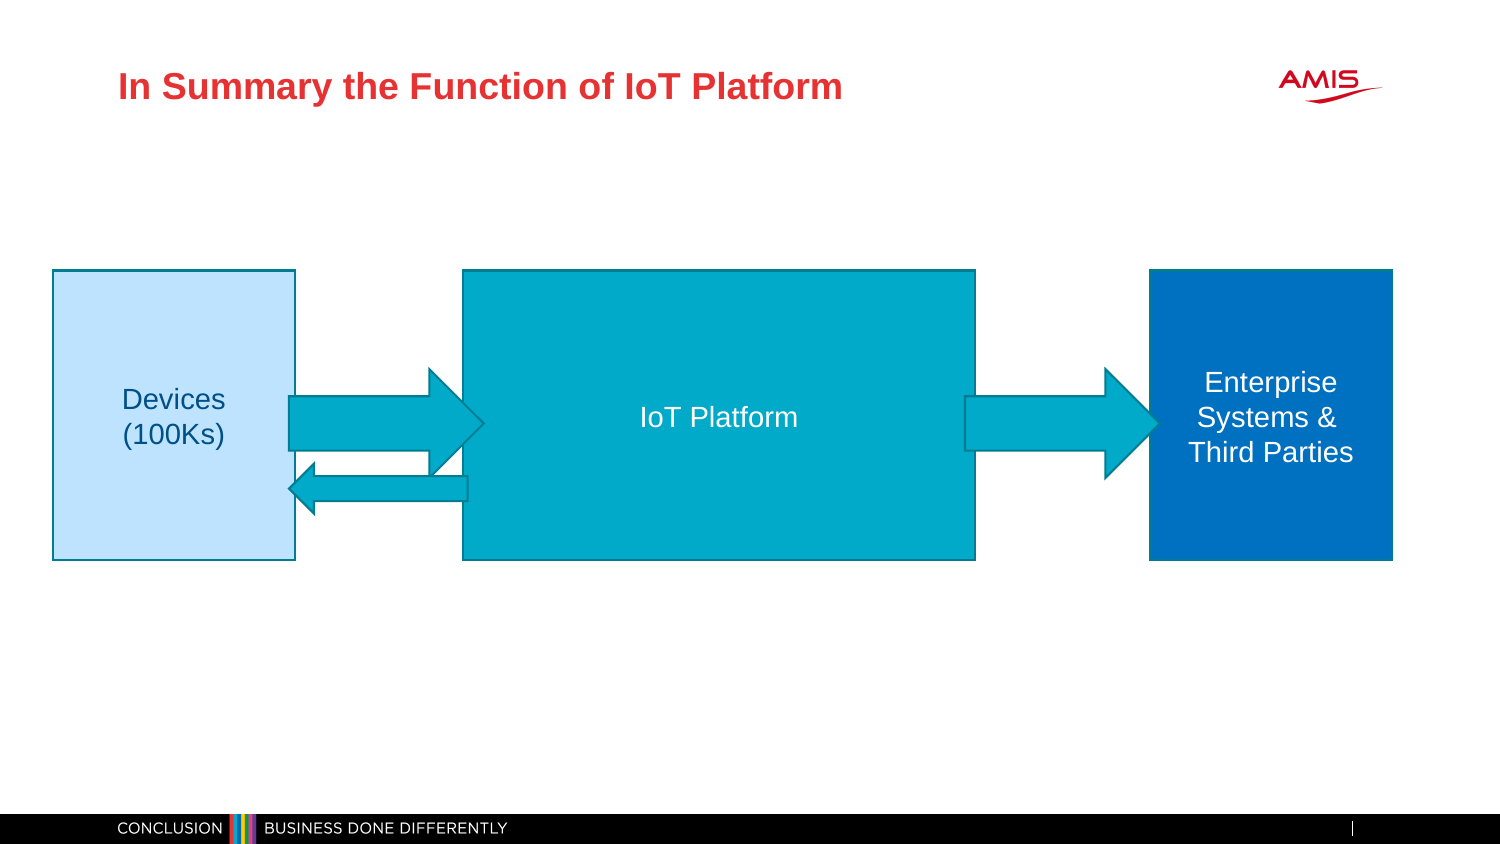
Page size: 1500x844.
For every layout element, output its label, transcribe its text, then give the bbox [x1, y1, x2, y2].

text_box [287, 366, 486, 475]
text_box [963, 366, 1162, 481]
picture [239, 814, 1500, 844]
text_box Devices (100Ks) [52, 269, 296, 561]
text_box [287, 461, 469, 517]
title In Summary the Function of IoT Platform [118, 47, 1205, 130]
text_box Enterprise Systems & Third Parties [1149, 269, 1393, 561]
picture [1205, 58, 1388, 106]
picture [0, 814, 236, 844]
text_box IoT Platform [462, 269, 976, 561]
